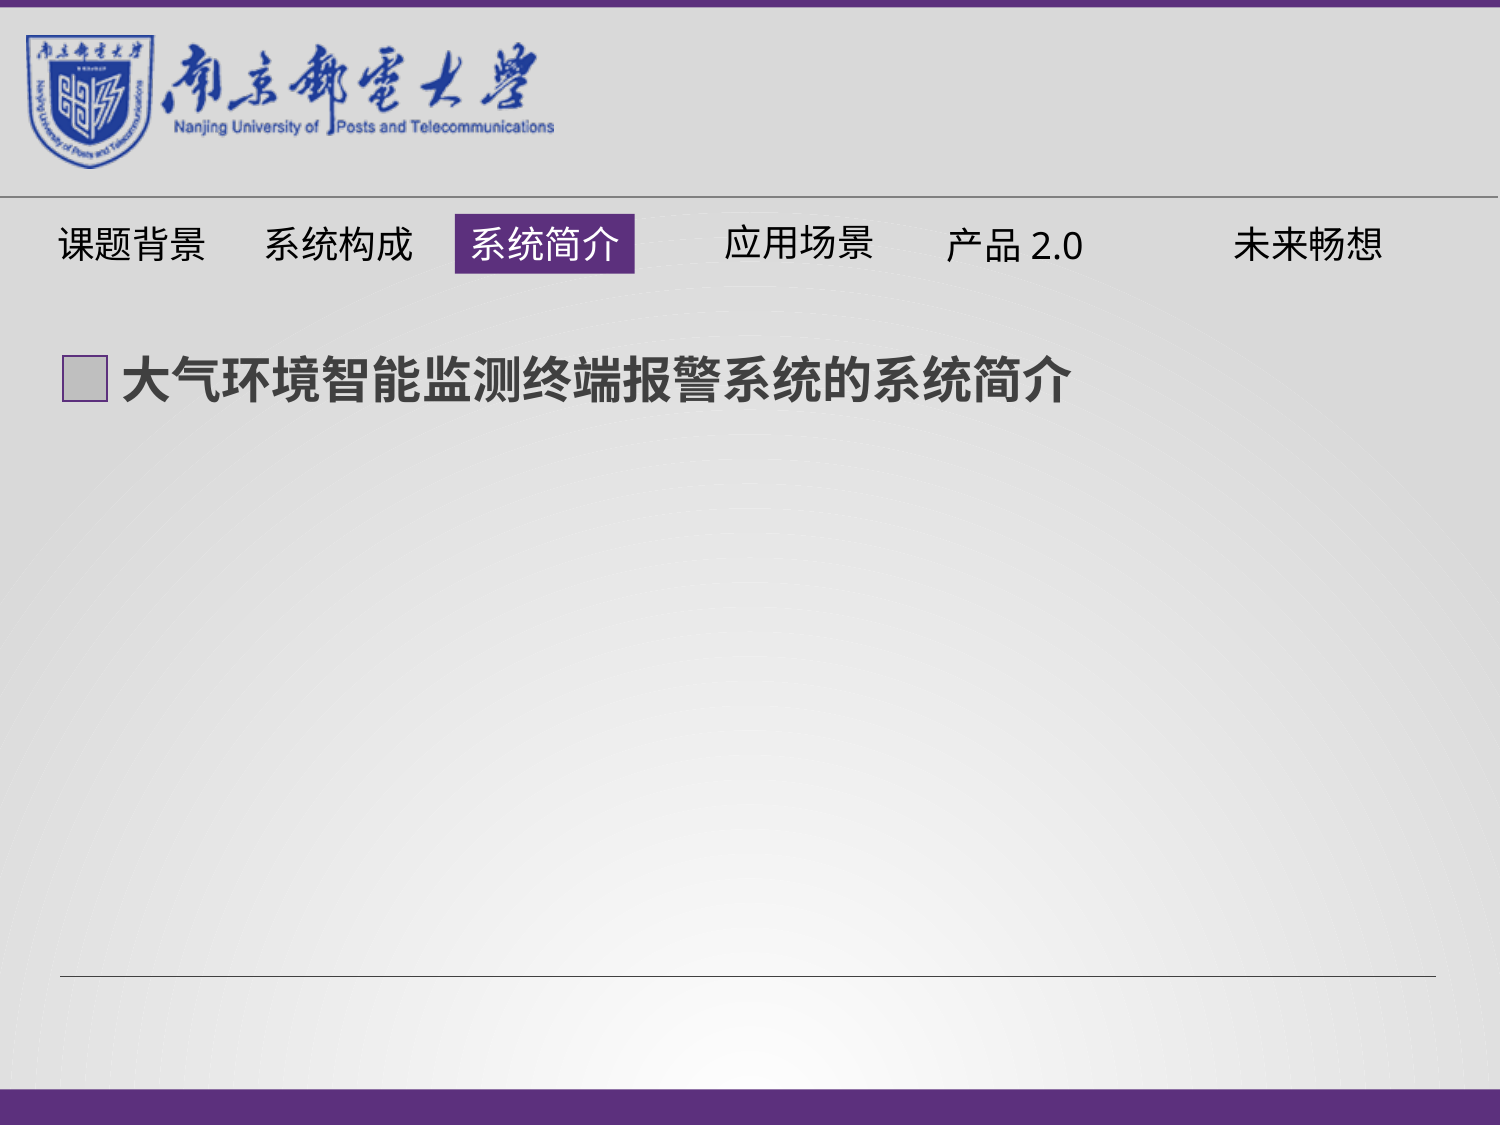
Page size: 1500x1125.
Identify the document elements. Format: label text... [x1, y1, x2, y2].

text_box 未来畅想 [1218, 213, 1399, 274]
text_box 系统构成 [248, 213, 429, 274]
text_box 大气环境智能监测终端报警系统的系统简介 [107, 340, 1204, 416]
text_box 系统简介 [454, 213, 635, 274]
text_box 课题背景 [42, 213, 223, 274]
text_box [62, 355, 107, 402]
picture [26, 35, 554, 169]
text_box 应用场景 [709, 211, 890, 271]
text_box [0, 0, 1500, 8]
text_box 产品2.0 [931, 214, 1099, 275]
text_box [0, 1088, 1500, 1125]
